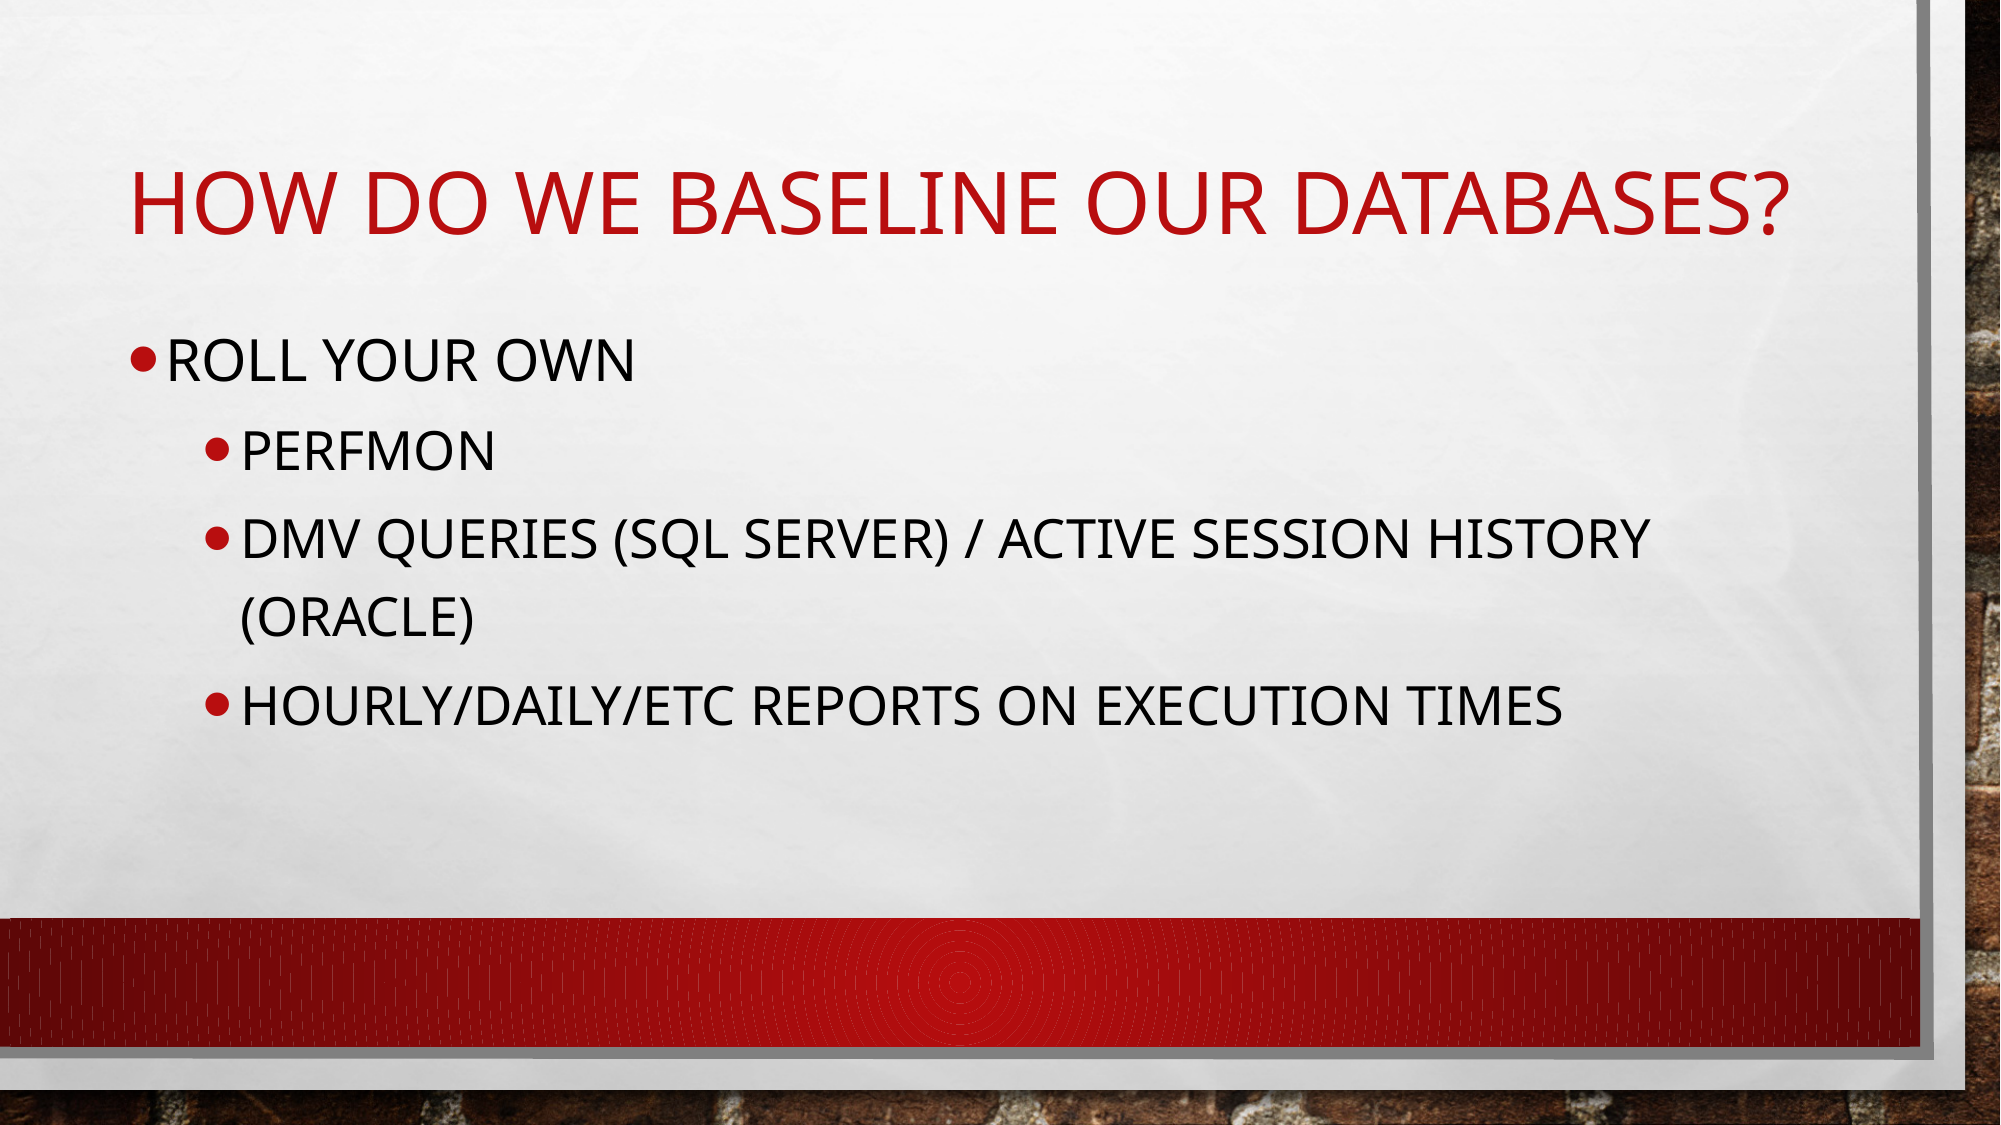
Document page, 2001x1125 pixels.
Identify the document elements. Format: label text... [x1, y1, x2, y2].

picture [0, 0, 2000, 1125]
title How do we baseline our databases? [112, 112, 1818, 301]
list Roll your own perfmon Dmv queries (SQL SERVER) / ACTIVE SESSION HISTORY (ORACLE) Hourly/daily/etc reports on execution times [112, 301, 1818, 882]
